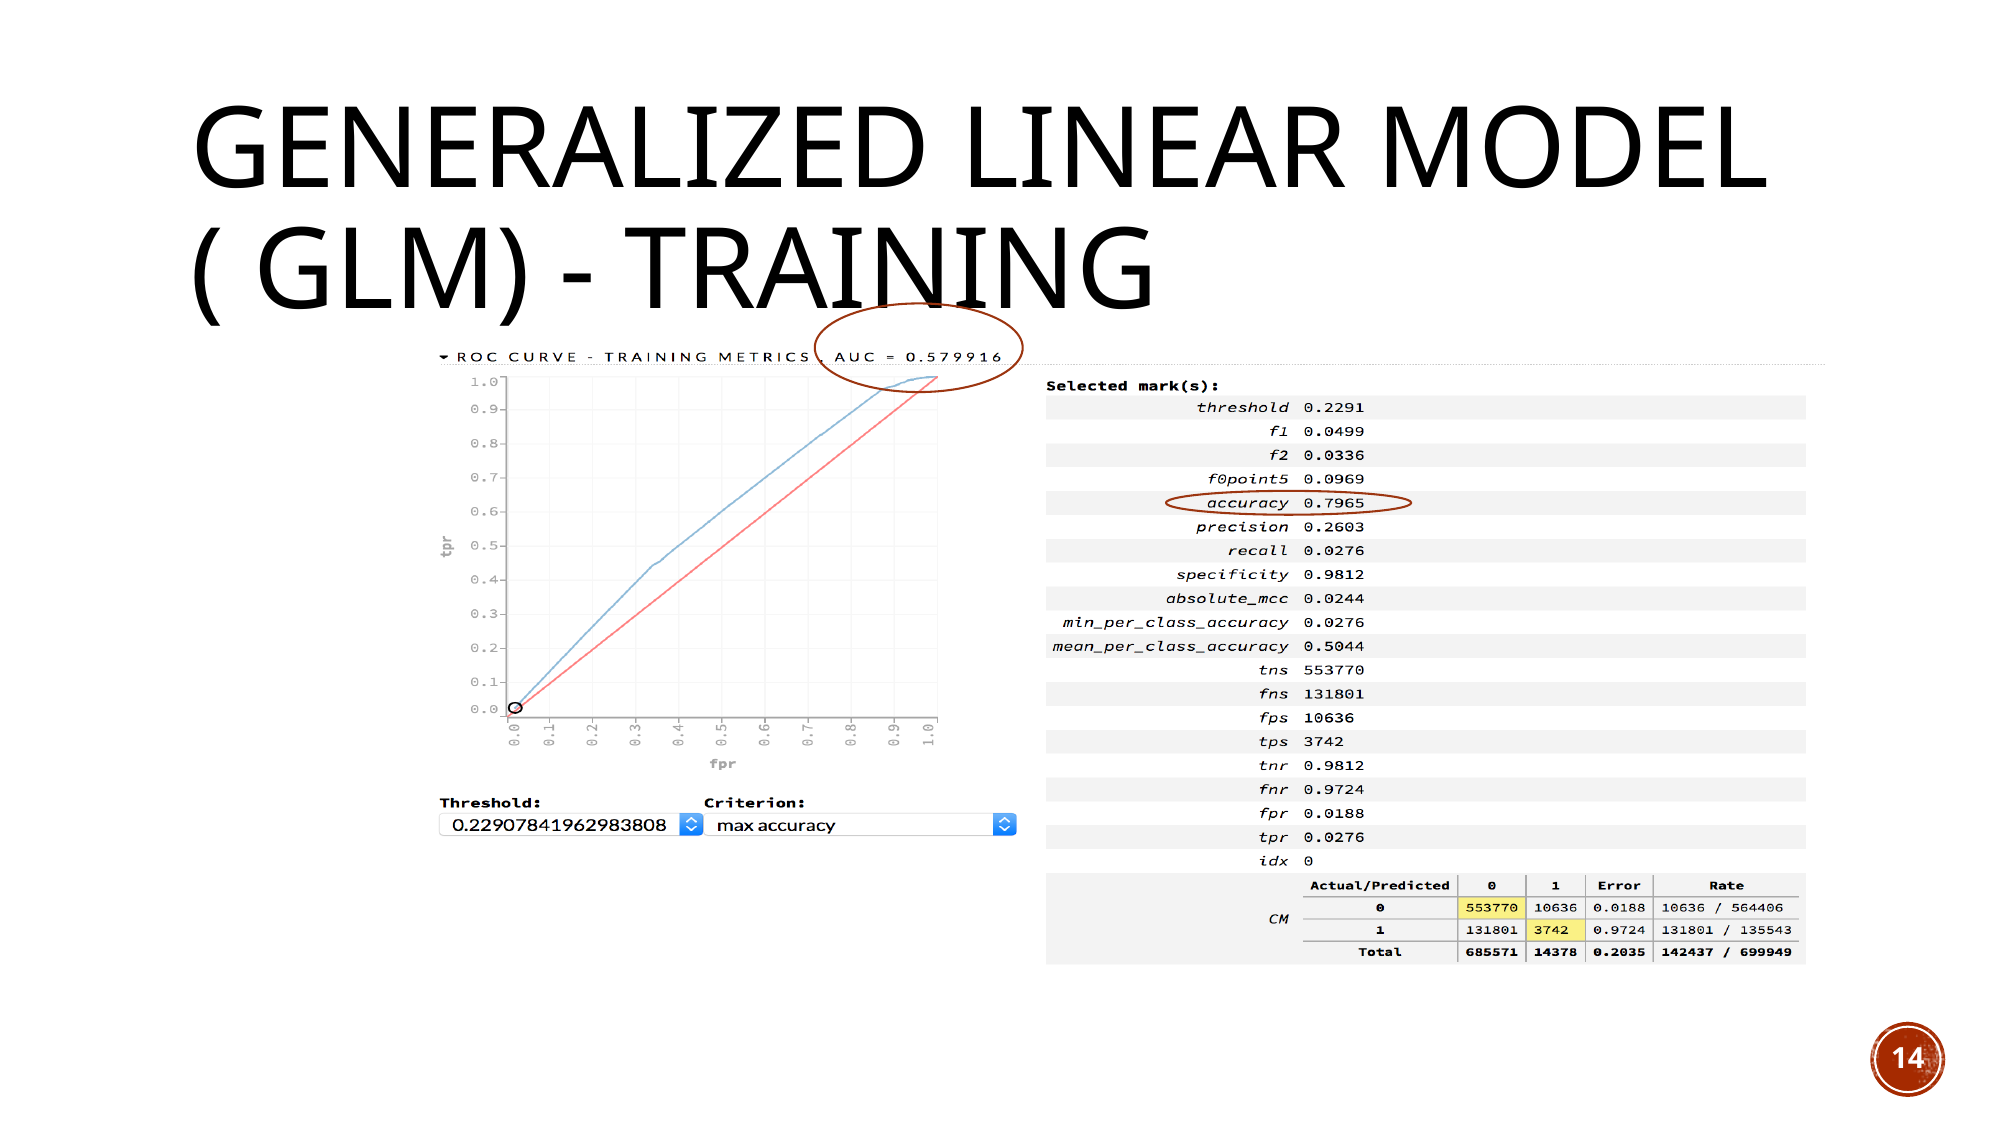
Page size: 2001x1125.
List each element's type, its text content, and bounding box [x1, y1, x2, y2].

text_box [814, 302, 1023, 342]
slide_number 14 [1855, 1028, 1961, 1089]
picture [419, 343, 1825, 974]
title Generalized Linear Model ( GLM) - Training [175, 79, 1826, 344]
